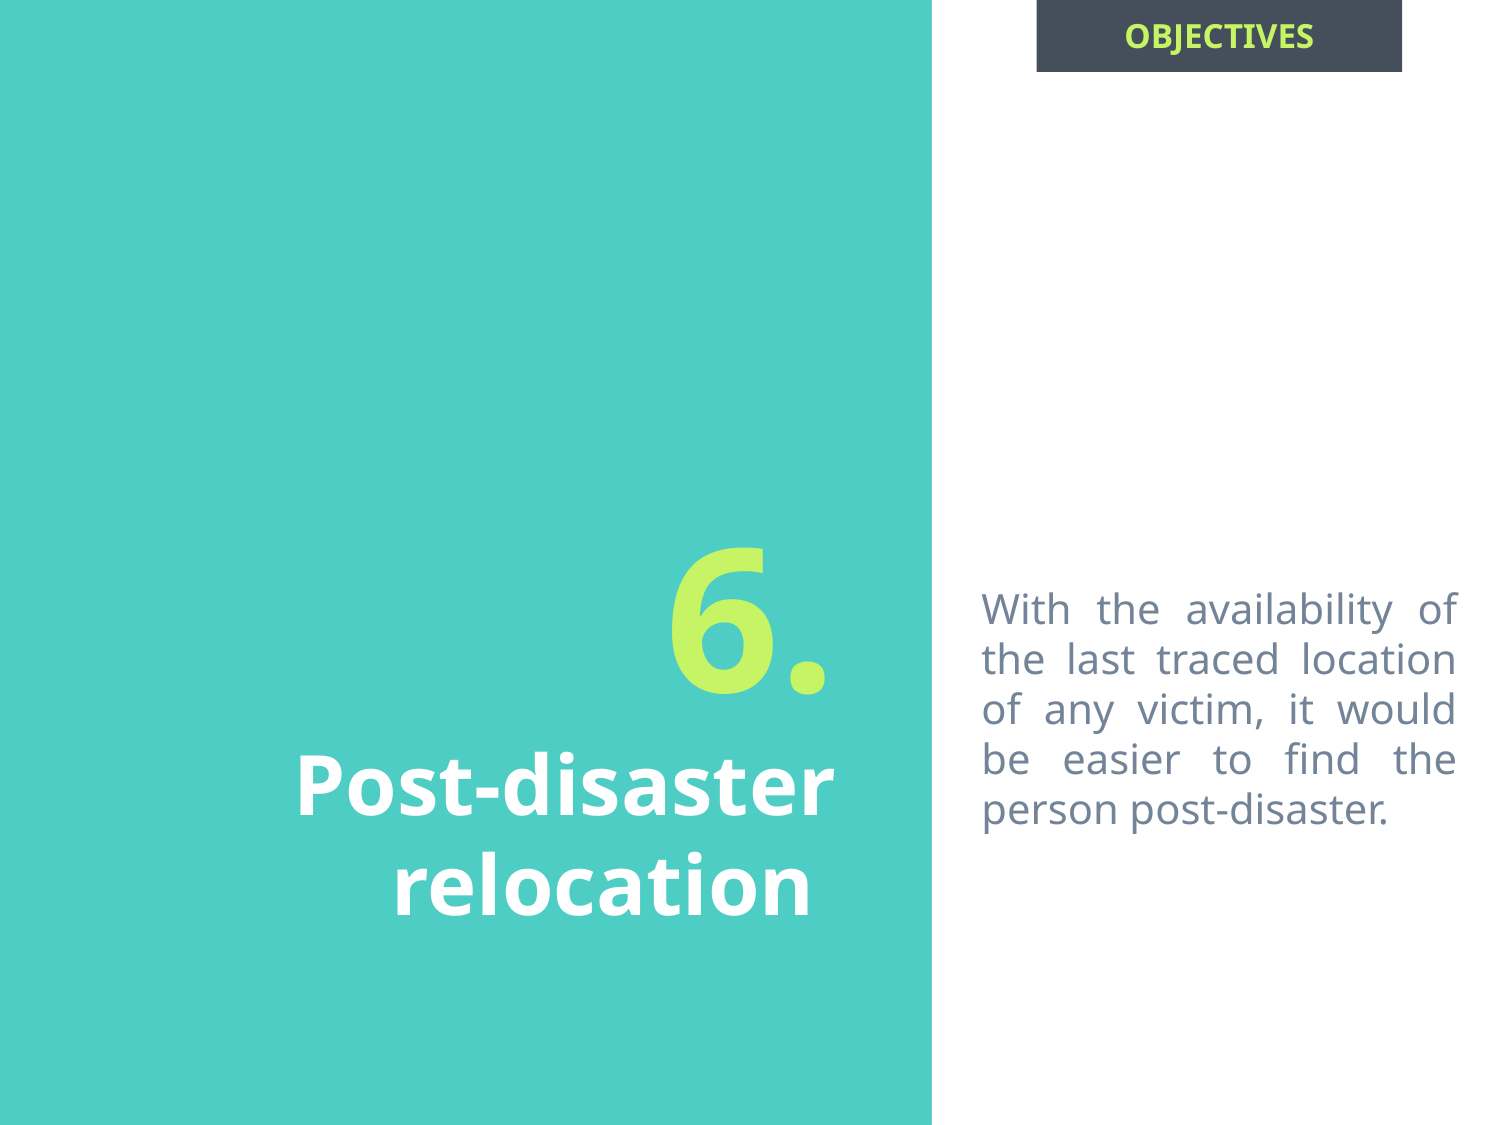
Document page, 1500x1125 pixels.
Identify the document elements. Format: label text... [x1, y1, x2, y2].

subtitle With the availability of the last traced location of any victim, it would be easier to find the person post-disaster. [966, 419, 1473, 849]
text_box OBJECTIVES [1036, 0, 1403, 72]
title 6. Post-disaster relocation [112, 633, 852, 948]
